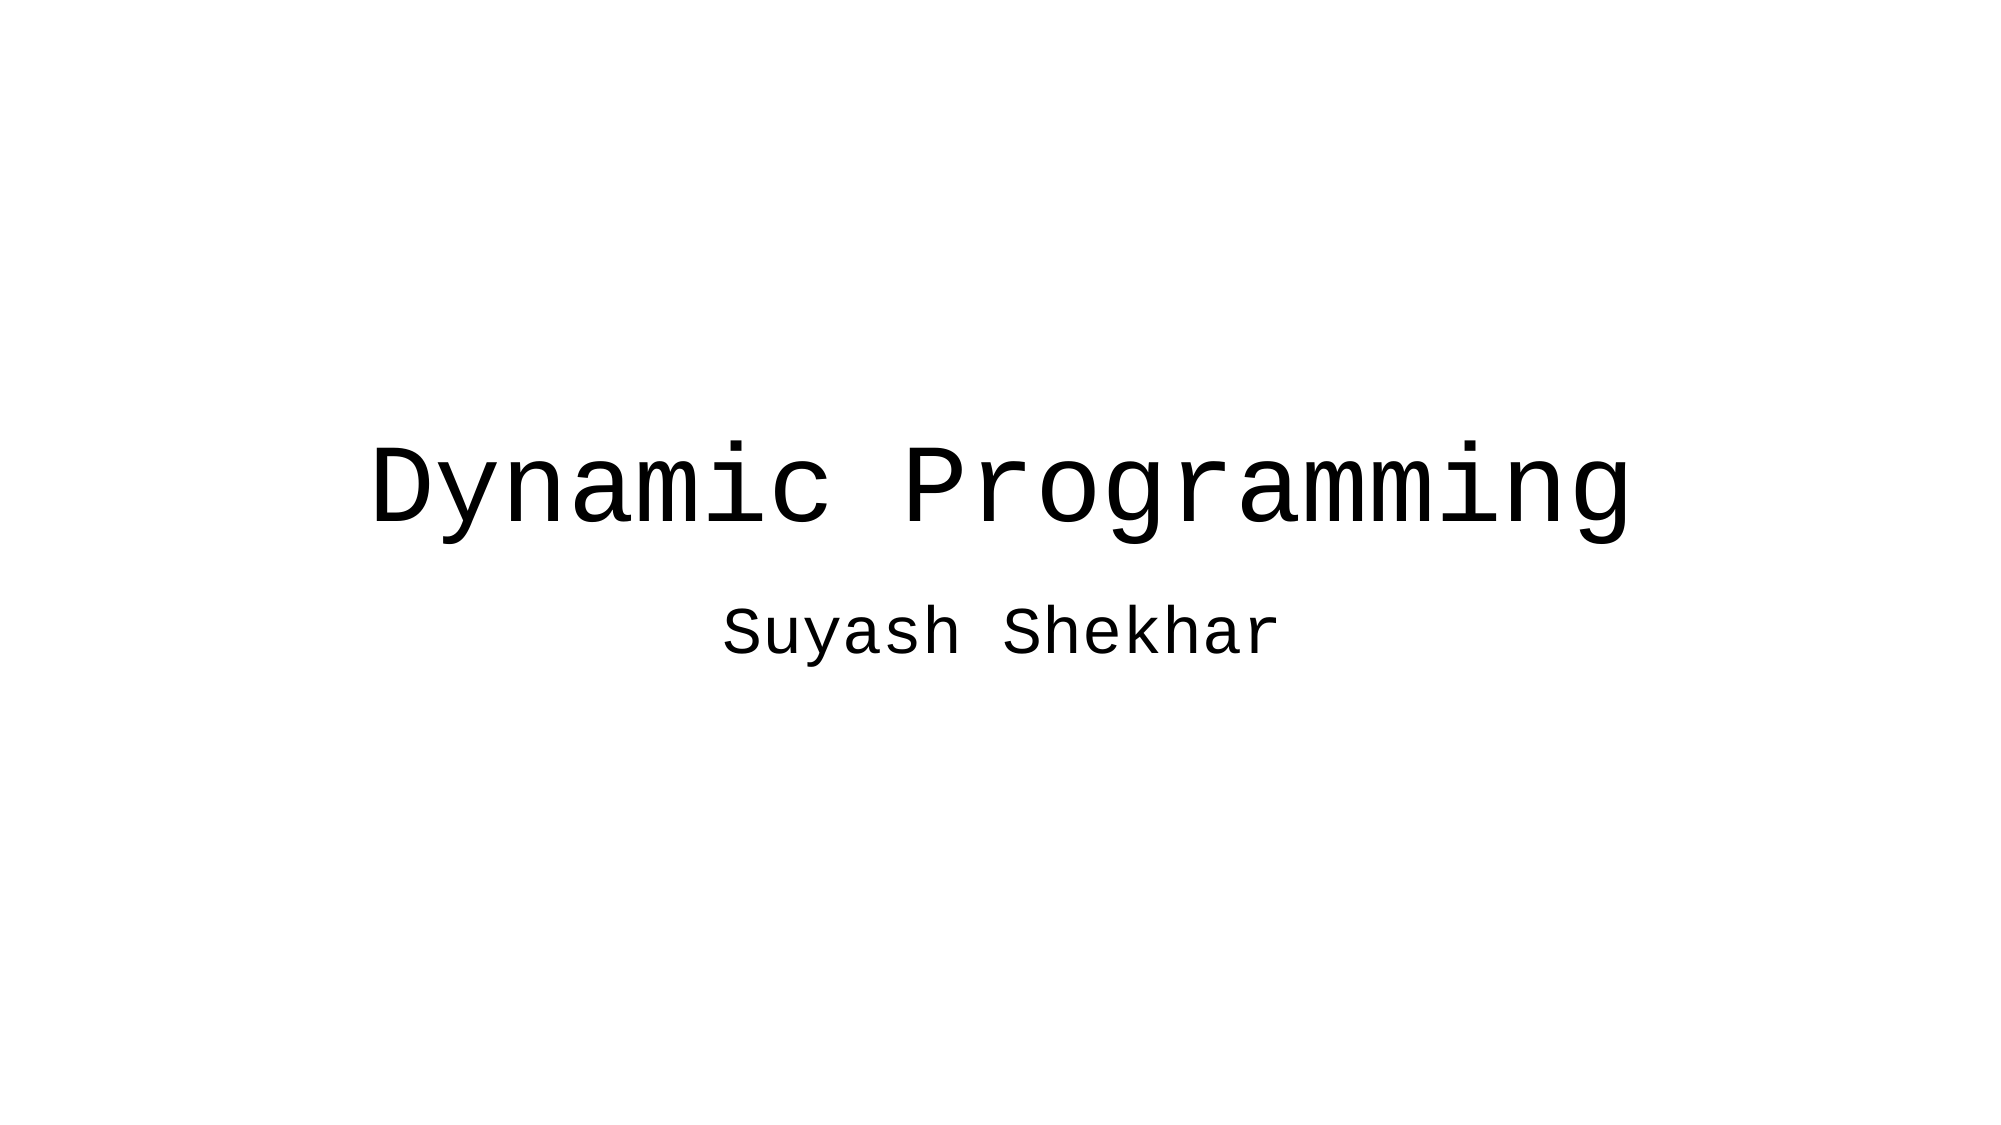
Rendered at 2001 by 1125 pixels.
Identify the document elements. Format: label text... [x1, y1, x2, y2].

title Dynamic Programming [335, 390, 1669, 553]
text_box Suyash Shekhar [690, 578, 1314, 676]
